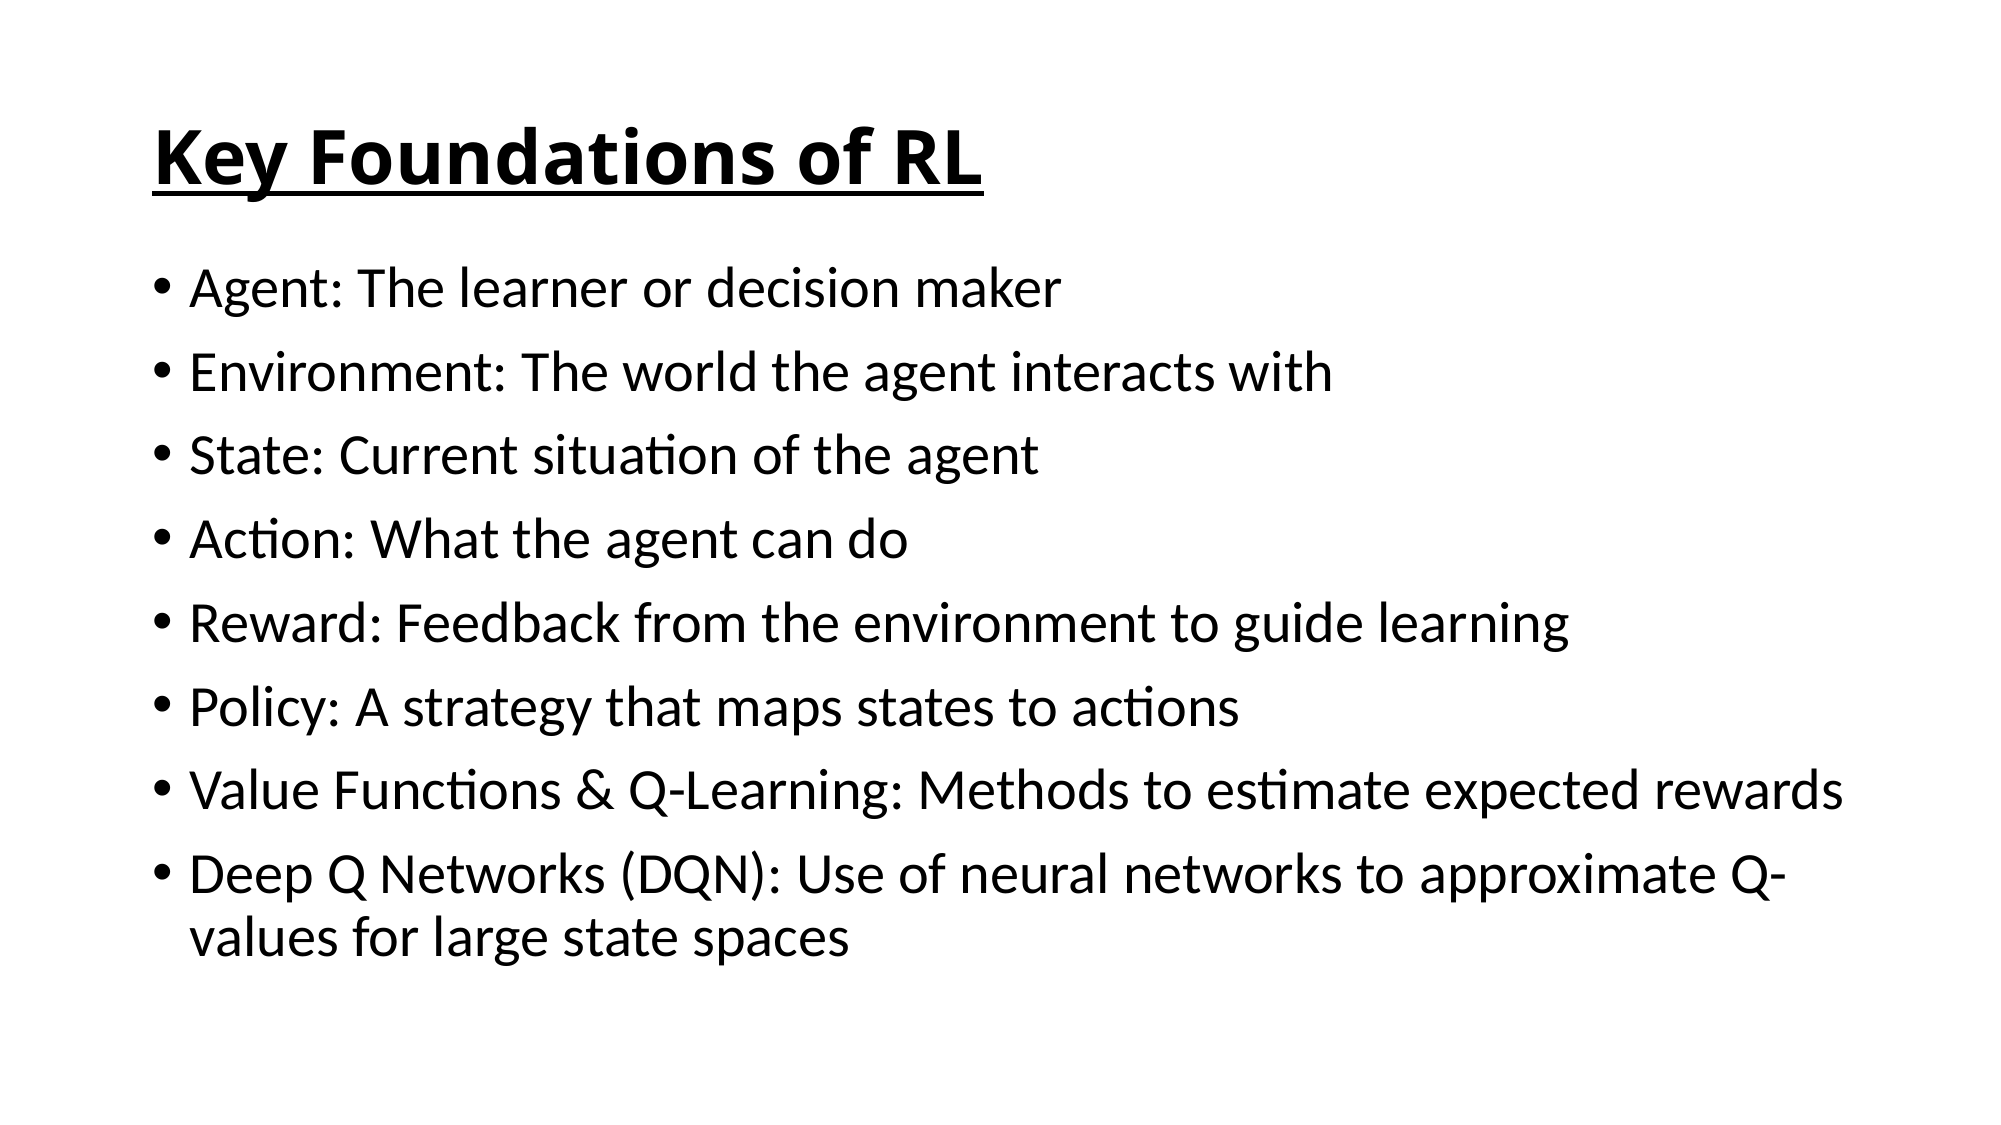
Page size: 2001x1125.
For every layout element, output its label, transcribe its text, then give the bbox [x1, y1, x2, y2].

title Key Foundations of RL [137, 111, 1863, 249]
list Agent: The learner or decision maker Environment: The world the agent interacts with State: Current situation of the agent Action: What the agent can do Reward: Feedback from the environment to guide learning Policy: A strategy that maps states to actions Value Functions & Q-Learning: Methods to estimate expected rewards Deep Q Networks (DQN): Use of neural networks to approximate Q-values for large state spaces [137, 249, 1863, 1014]
